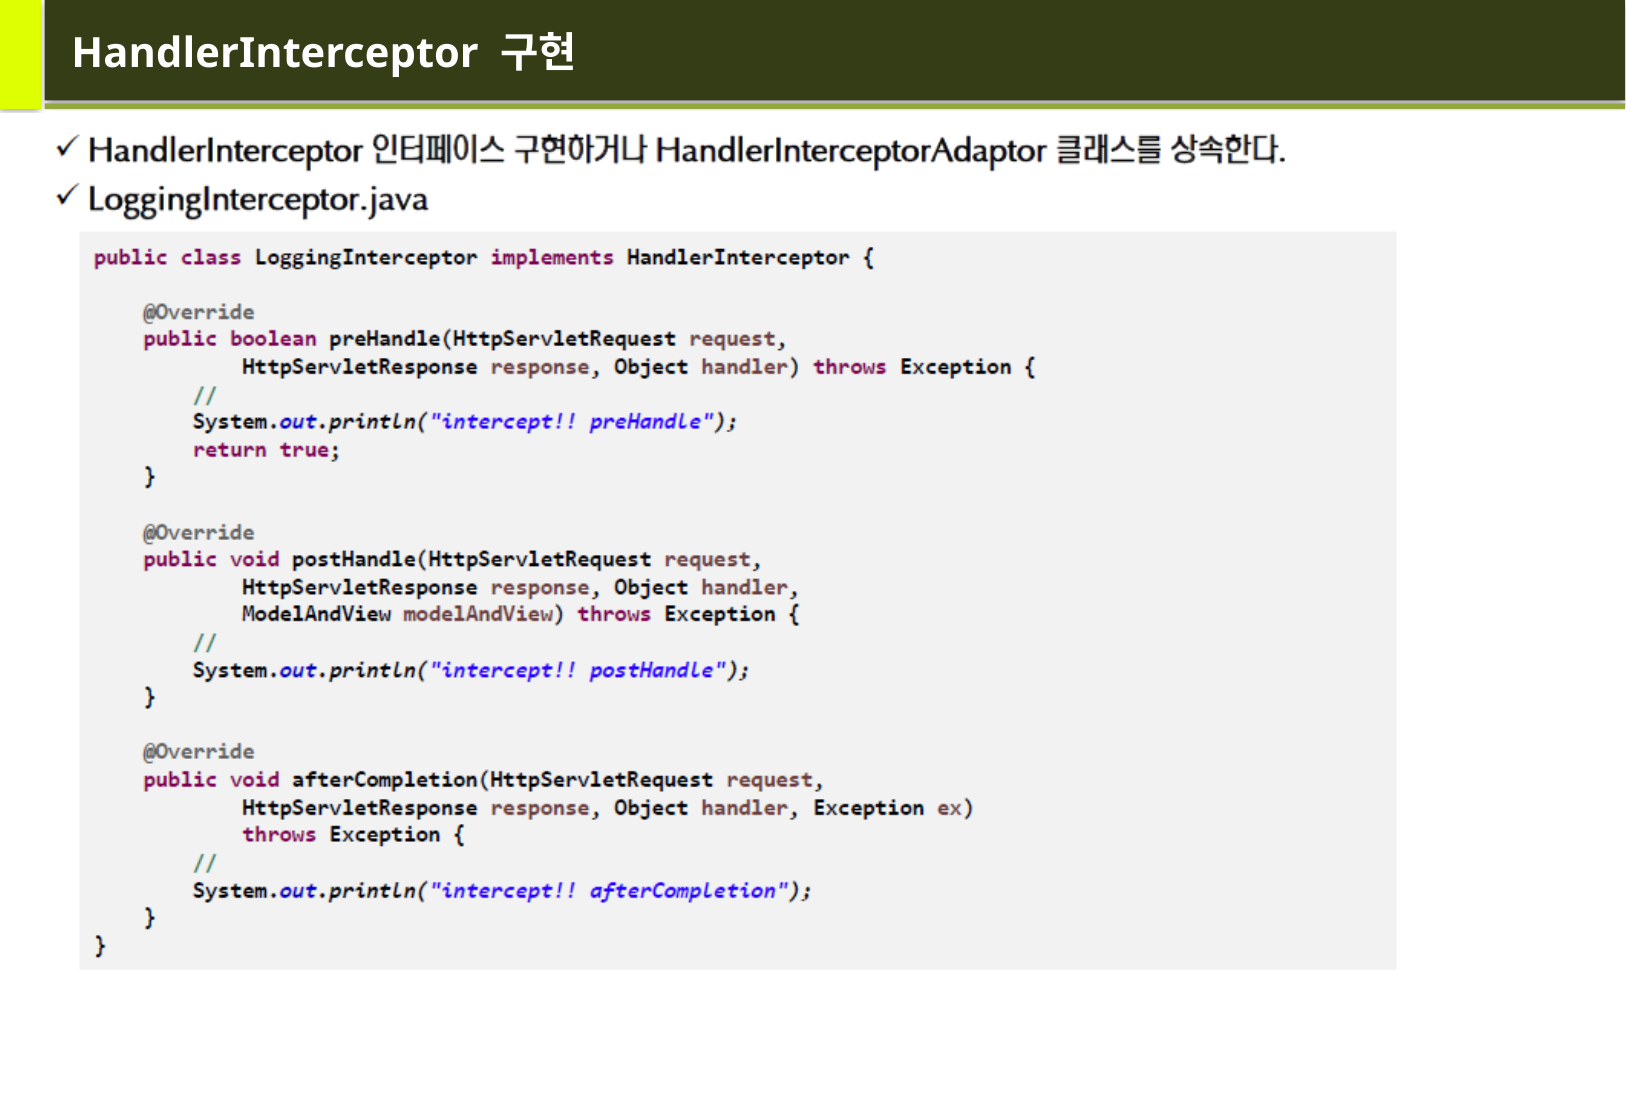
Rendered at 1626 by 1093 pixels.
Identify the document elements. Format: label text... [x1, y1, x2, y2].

title HandlerInterceptor 구현 [56, 0, 1604, 103]
picture [0, 113, 1625, 981]
